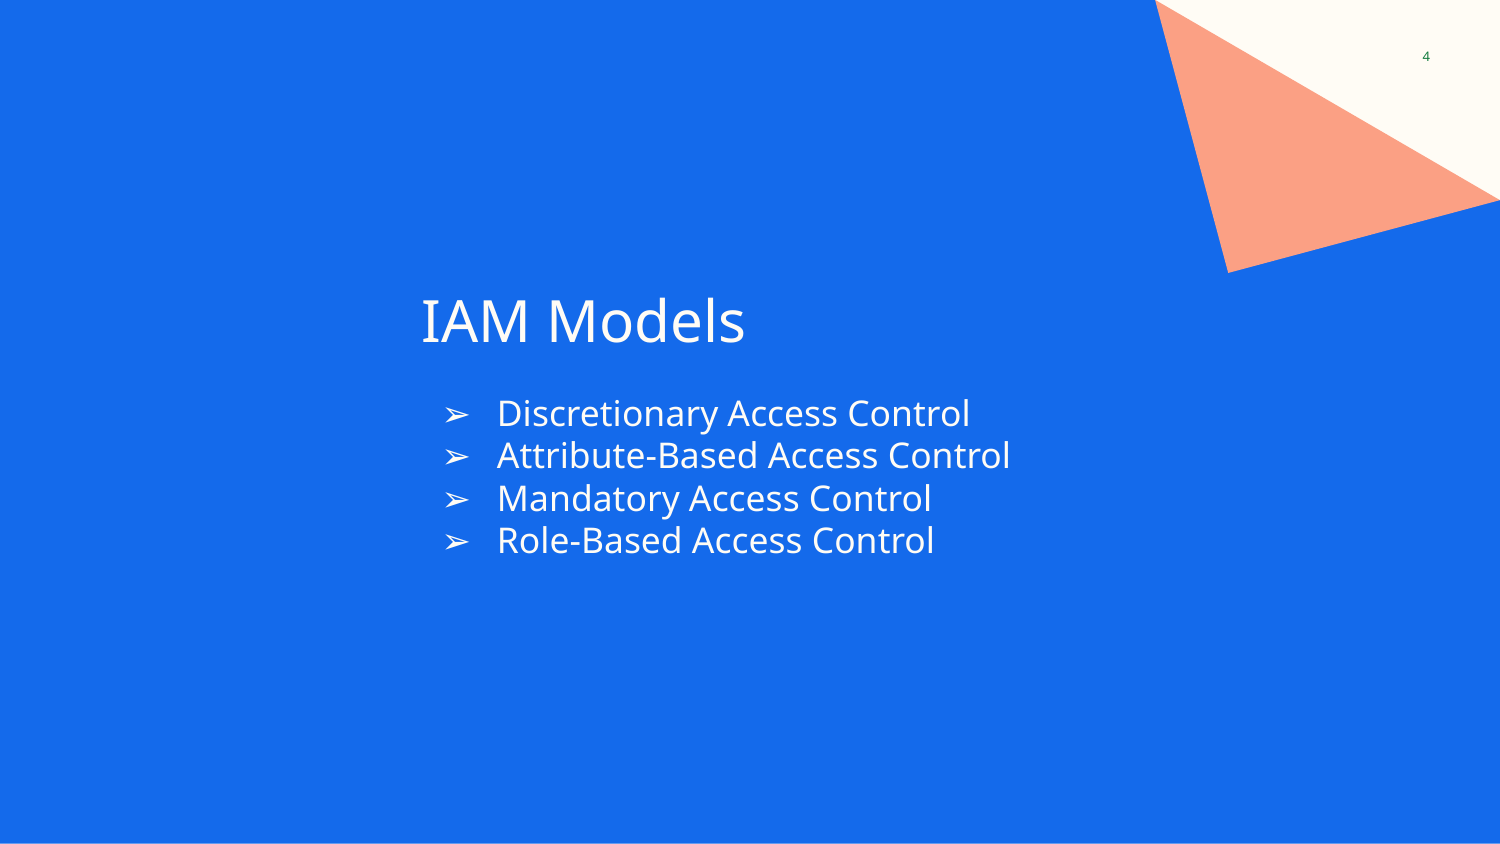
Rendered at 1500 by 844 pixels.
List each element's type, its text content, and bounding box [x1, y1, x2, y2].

list Discretionary Access Control Attribute-Based Access Control Mandatory Access Control Role-Based Access Control [406, 375, 1094, 844]
title IAM Models [406, 268, 1094, 370]
slide_number ‹#› [1355, 33, 1446, 82]
